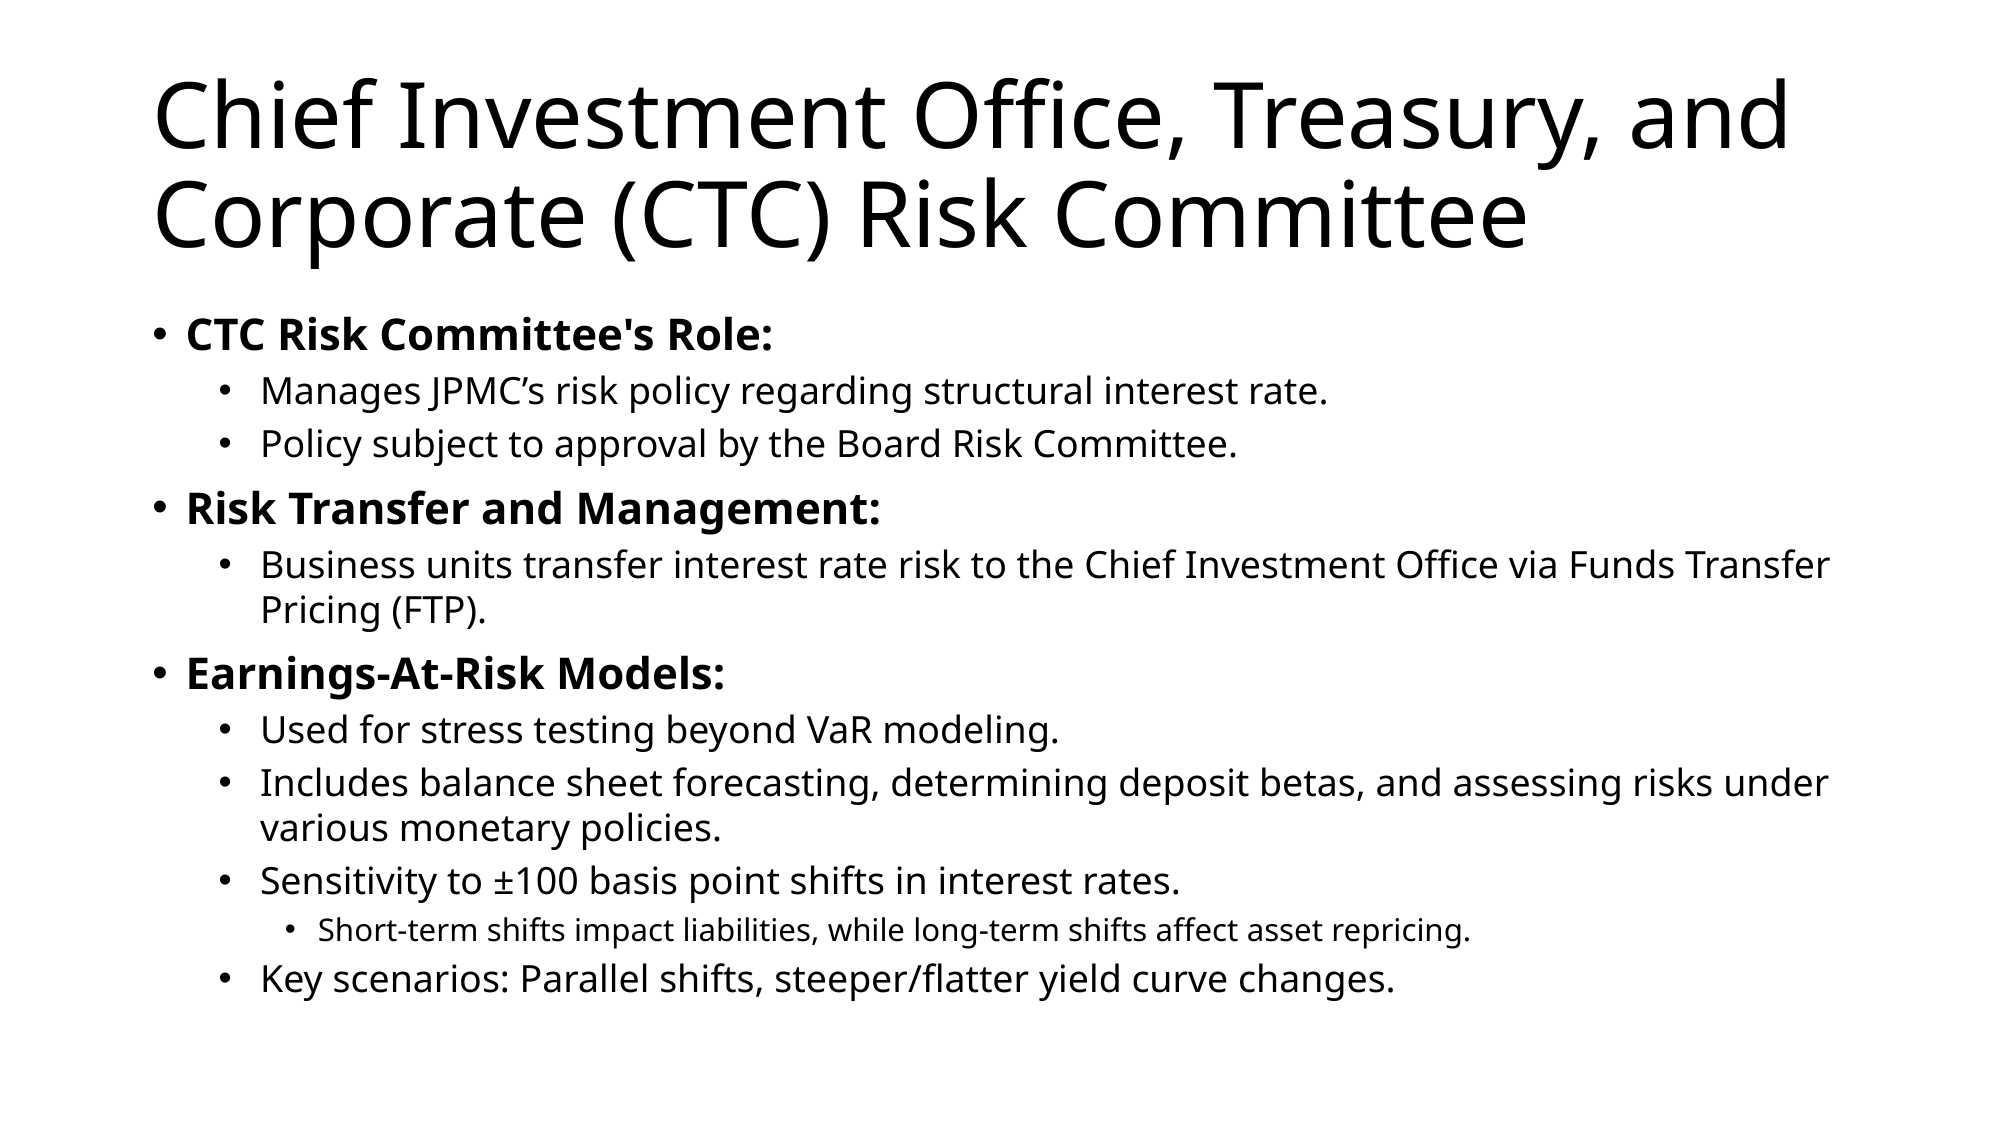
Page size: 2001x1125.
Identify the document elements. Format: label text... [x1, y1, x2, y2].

list CTC Risk Committee's Role: Manages JPMC’s risk policy regarding structural interest rate. Policy subject to approval by the Board Risk Committee. Risk Transfer and Management: Business units transfer interest rate risk to the Chief Investment Office via Funds Transfer Pricing (FTP). Earnings-At-Risk Models: Used for stress testing beyond VaR modeling. Includes balance sheet forecasting, determining deposit betas, and assessing risks under various monetary policies. Sensitivity to ±100 basis point shifts in interest rates. Short-term shifts impact liabilities, while long-term shifts affect asset repricing. Key scenarios: Parallel shifts, steeper/flatter yield curve changes. [137, 299, 1863, 1014]
title Chief Investment Office, Treasury, and Corporate (CTC) Risk Committee [137, 59, 1863, 278]
